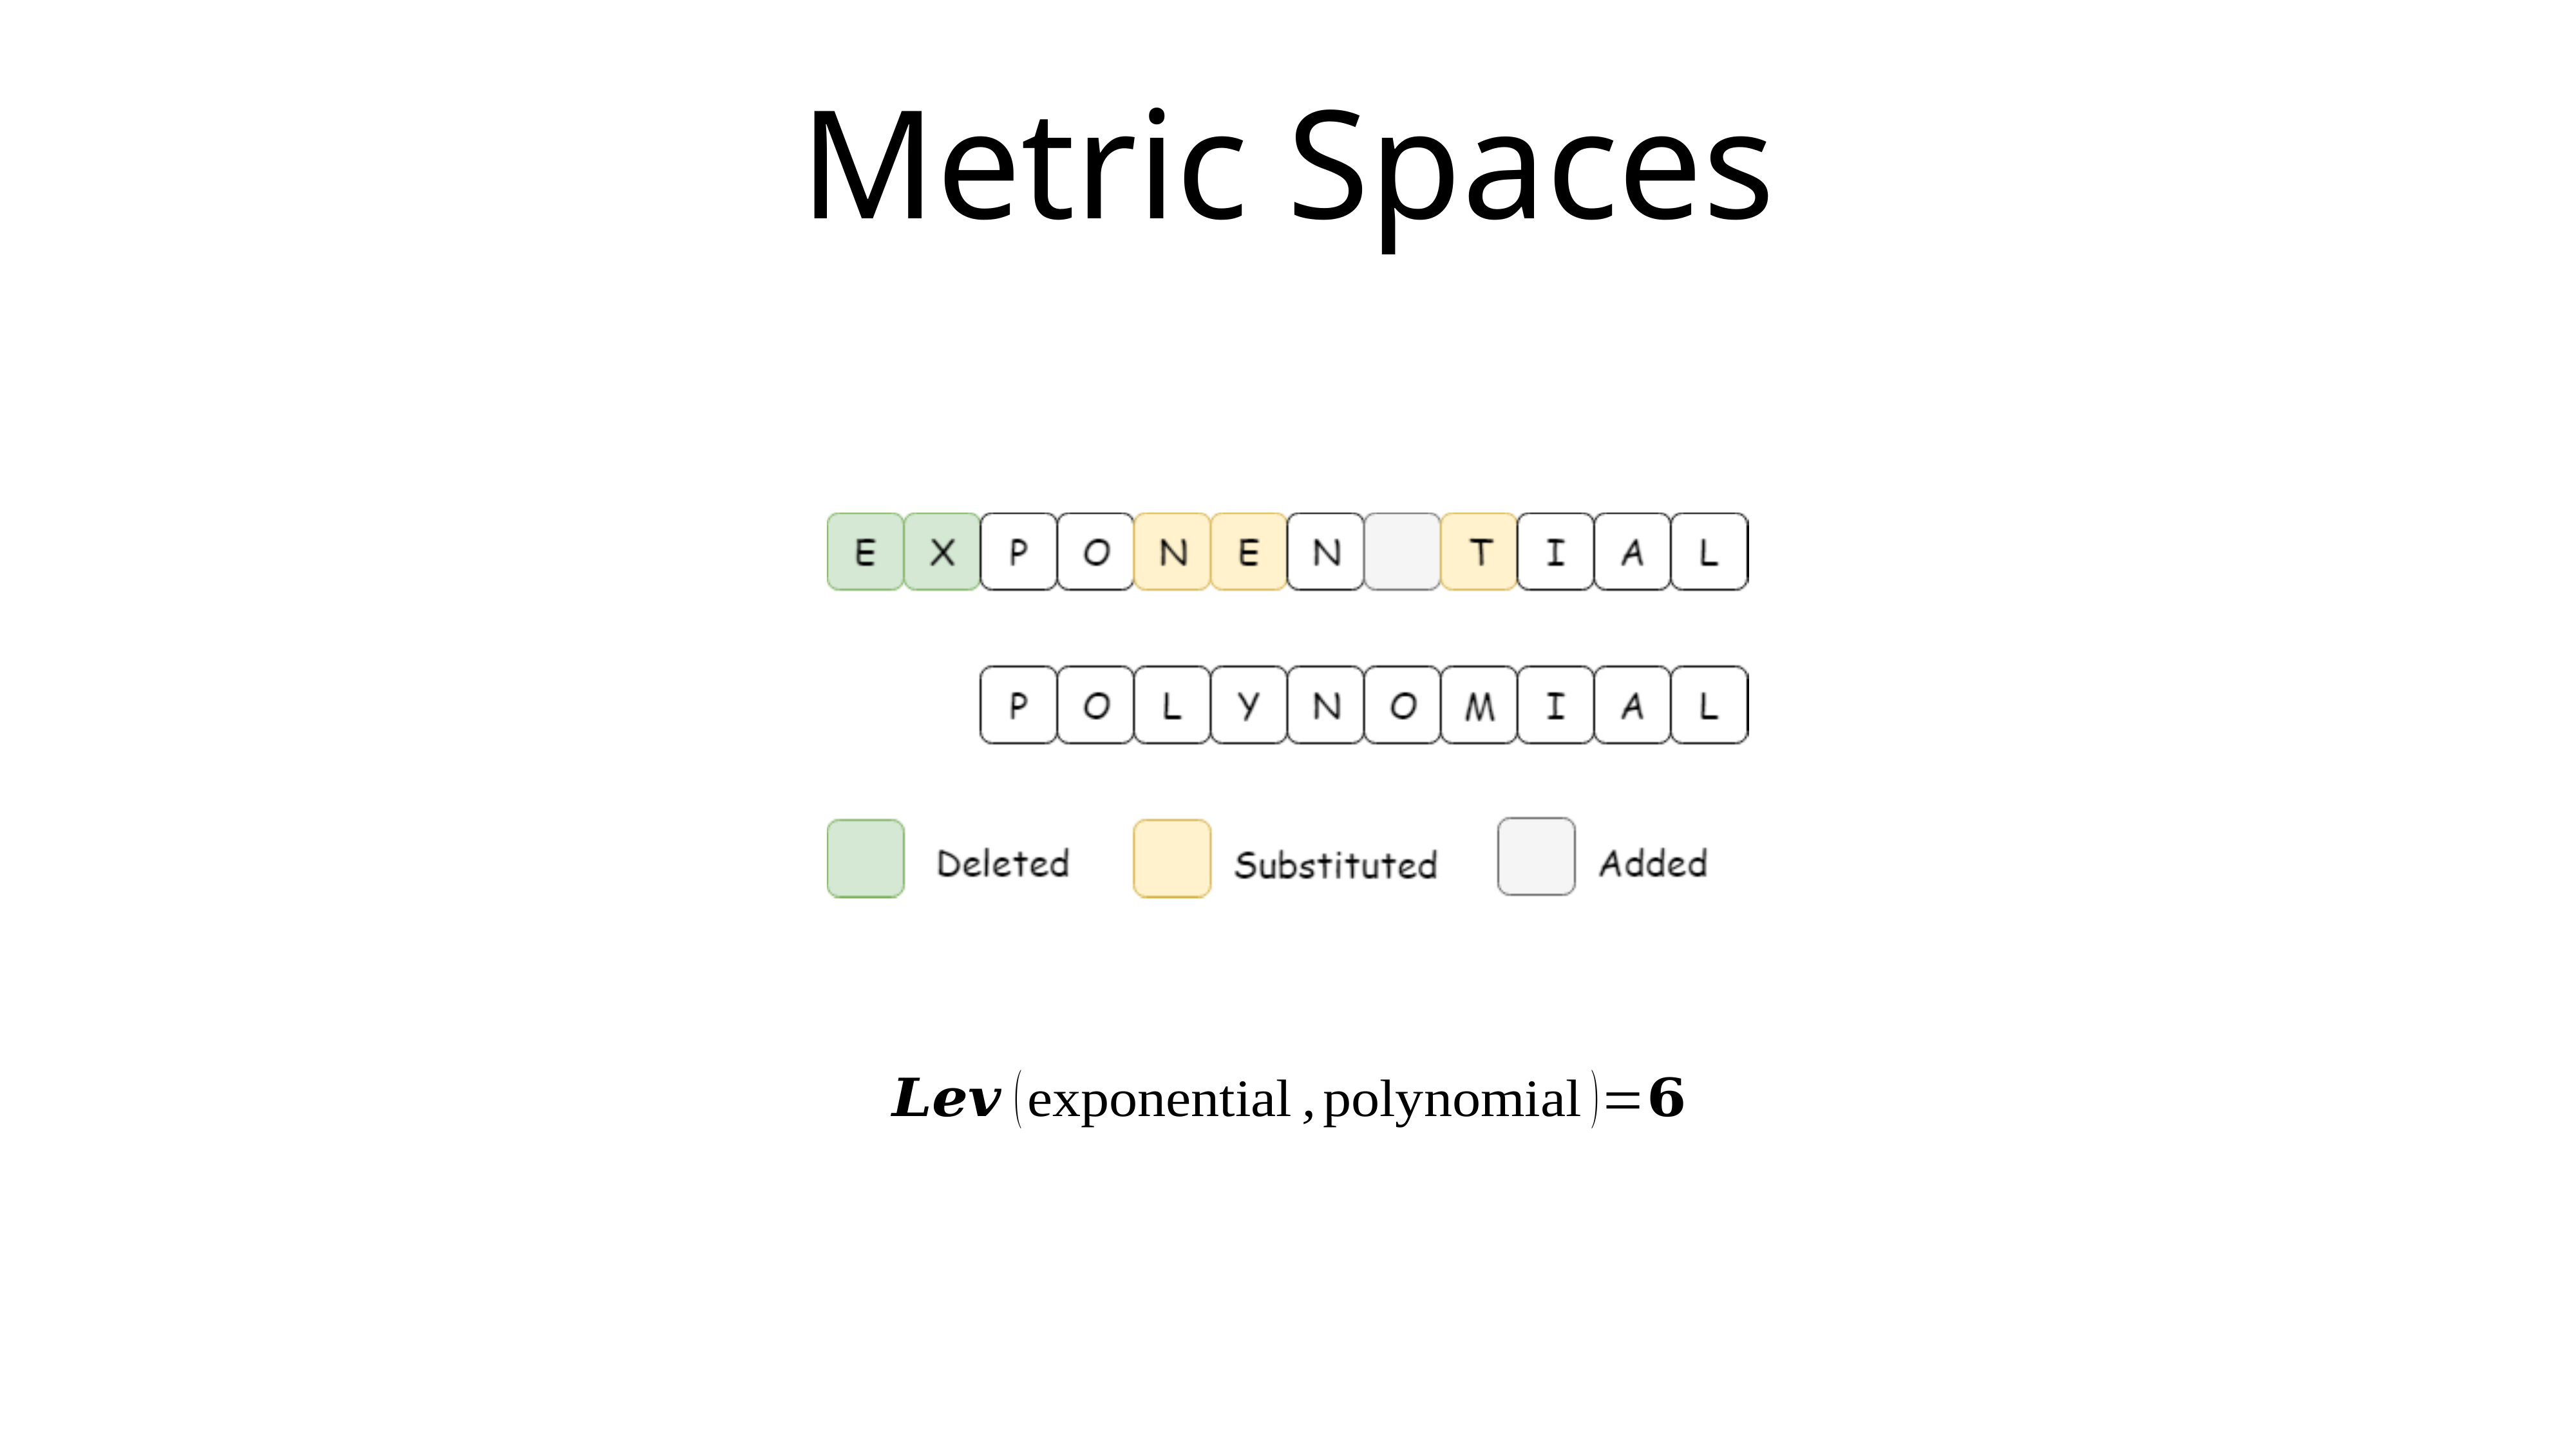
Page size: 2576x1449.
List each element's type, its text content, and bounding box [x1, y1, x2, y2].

picture [827, 513, 1749, 898]
title Metric Spaces [178, 37, 2398, 279]
